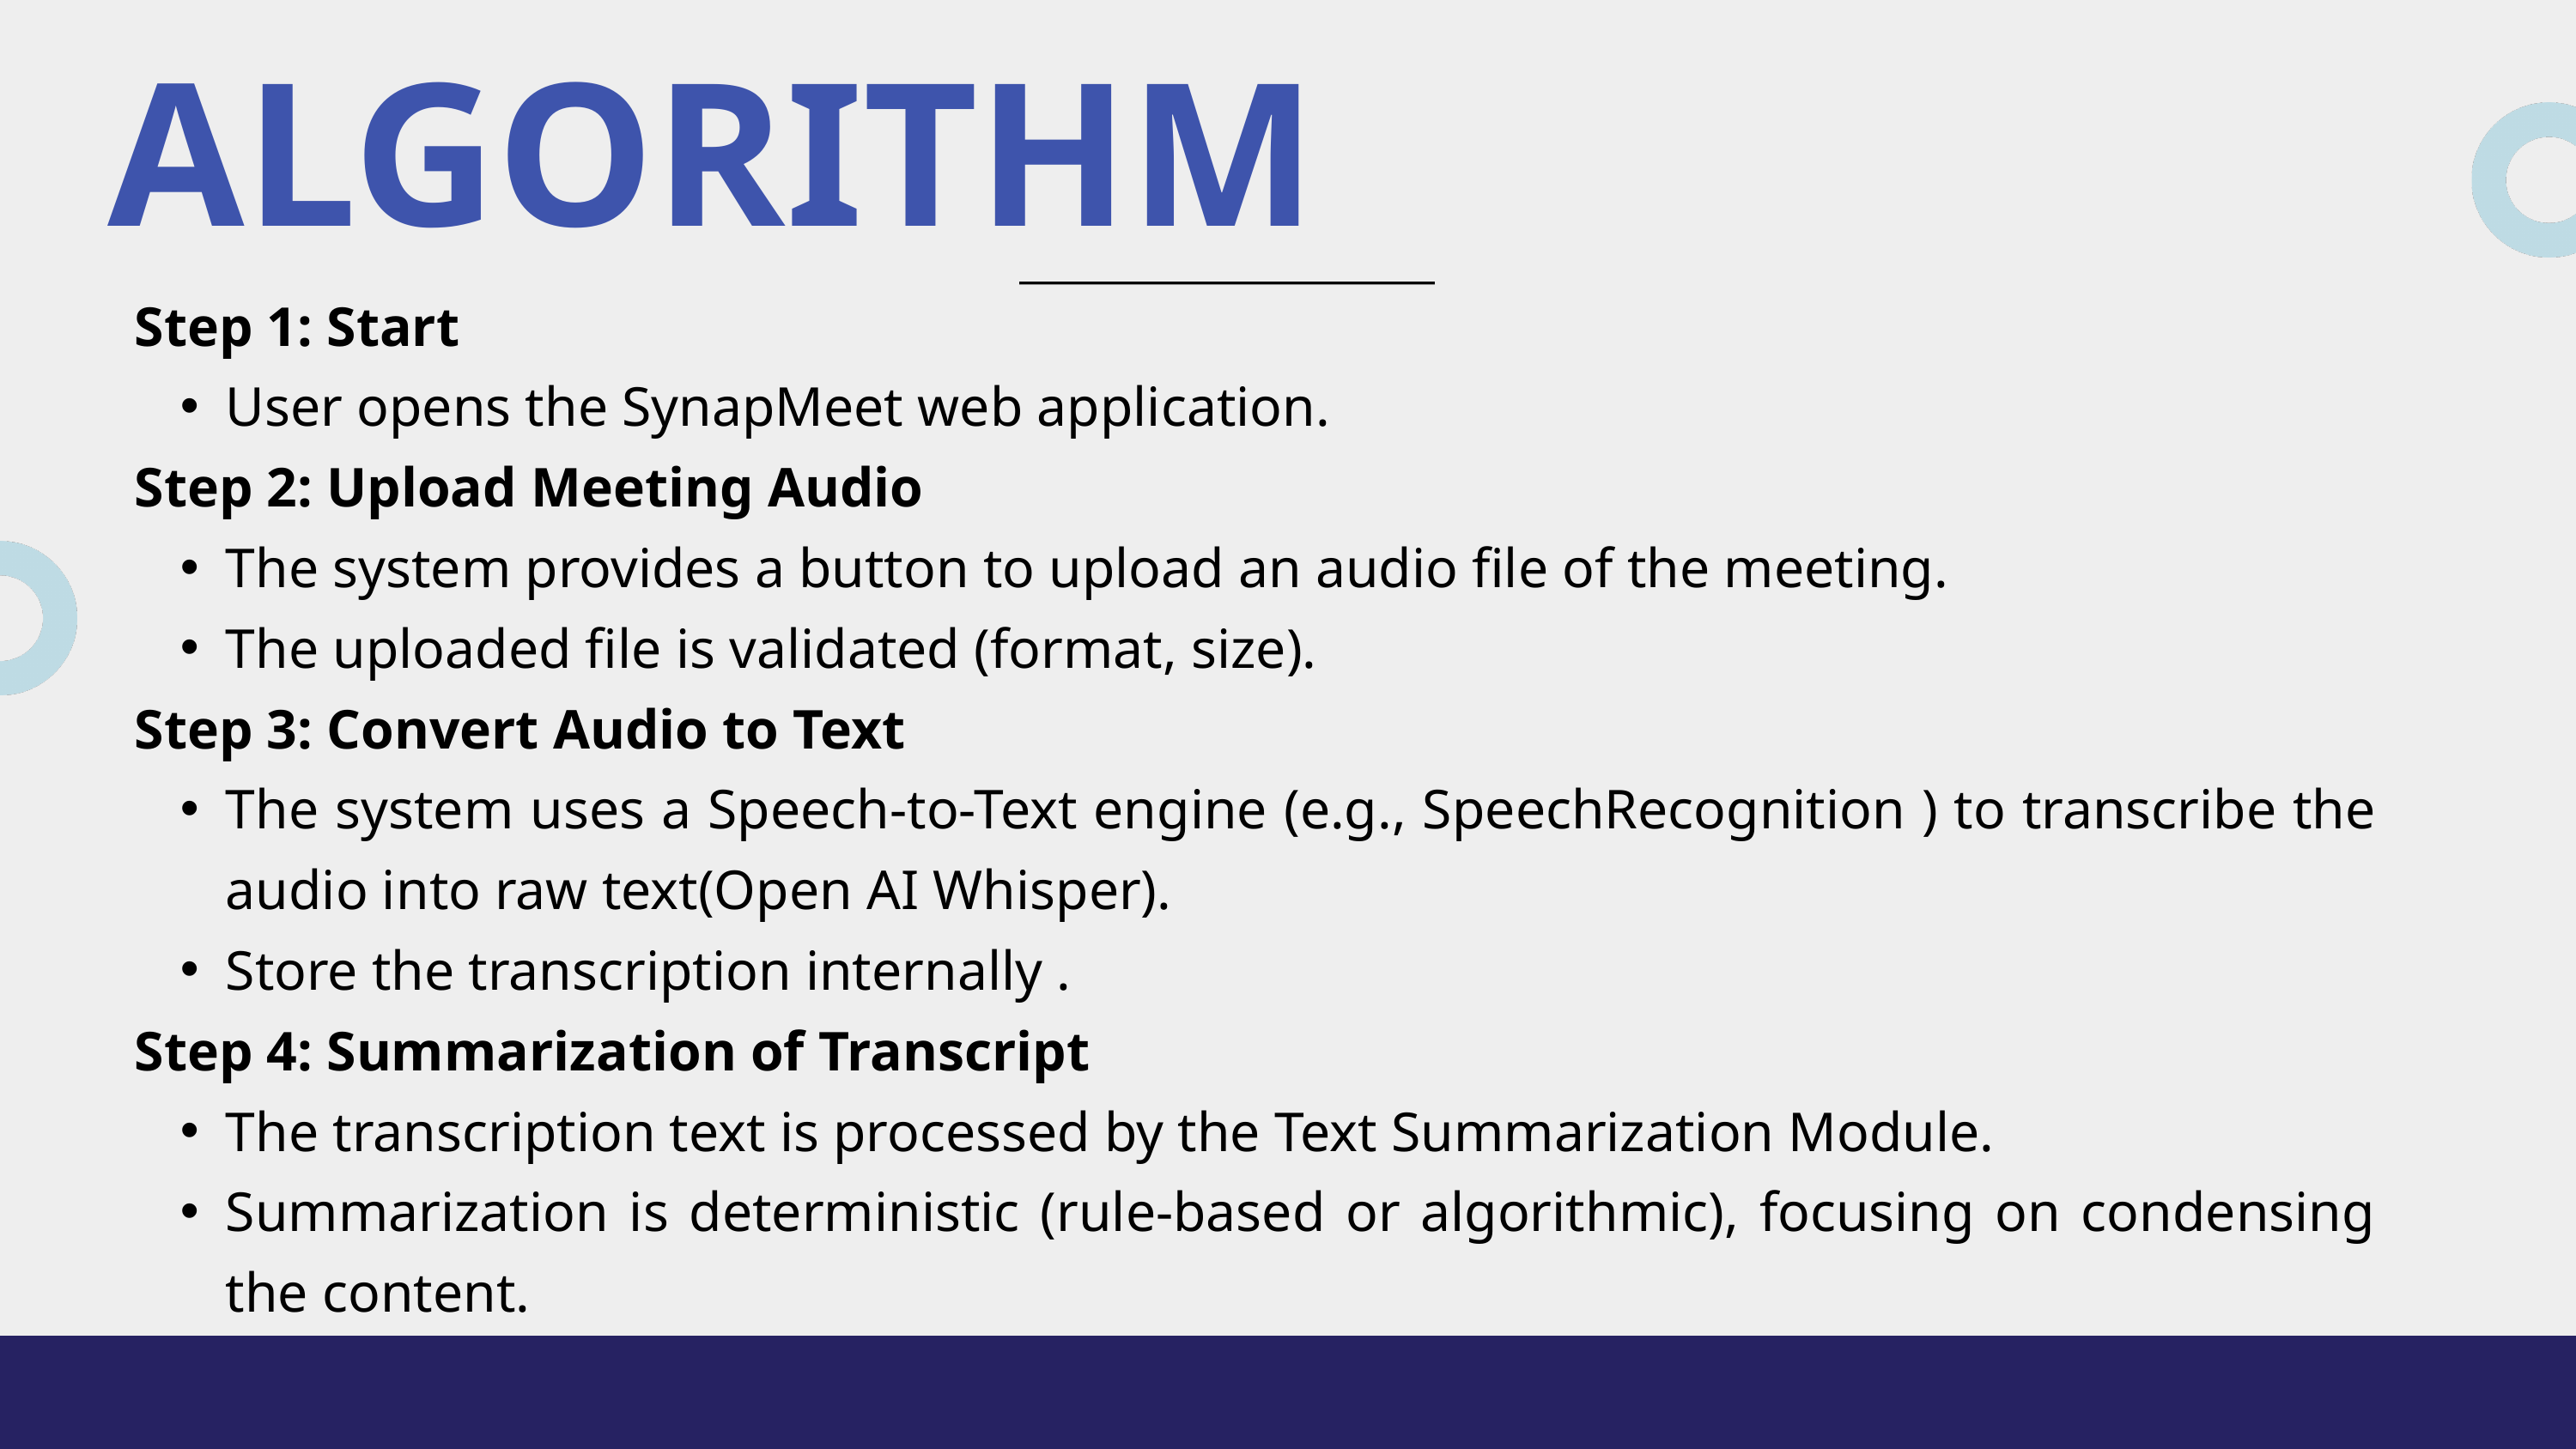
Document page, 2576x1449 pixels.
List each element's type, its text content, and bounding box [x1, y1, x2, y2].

text_box [0, 541, 77, 695]
text_box Step 1: Start User opens the SynapMeet web application. Step 2: Upload Meeting Audio The system provides a button to upload an audio file of the meeting. The uploaded file is validated (format, size). Step 3: Convert Audio to Text The system uses a Speech-to-Text engine (e.g., SpeechRecognition ) to transcribe the audio into raw text(Open AI Whisper). Store the transcription internally . Step 4: Summarization of Transcript The transcription text is processed by the Text Summarization Module. Summarization is deterministic (rule-based or algorithmic), focusing on condensing the content. [134, 276, 1196, 1404]
text_box ALGORITHM [107, 67, 2024, 266]
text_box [1200, 72, 1314, 1449]
text_box Step 1: Start User opens the SynapMeet web application. Step 2: Upload Meeting Audio The system provides a button to upload an audio file of the meeting. The uploaded file is validated (format, size). Step 3: Convert Audio to Text The system uses a Speech-to-Text engine (e.g., SpeechRecognition ) to transcribe the audio into raw text(Open AI Whisper). Store the transcription internally . Step 4: Summarization of Transcript The transcription text is processed by the Text Summarization Module. Summarization is deterministic (rule-based or algorithmic), focusing on condensing the content. [1320, 276, 2379, 1404]
text_box [2471, 102, 2576, 258]
